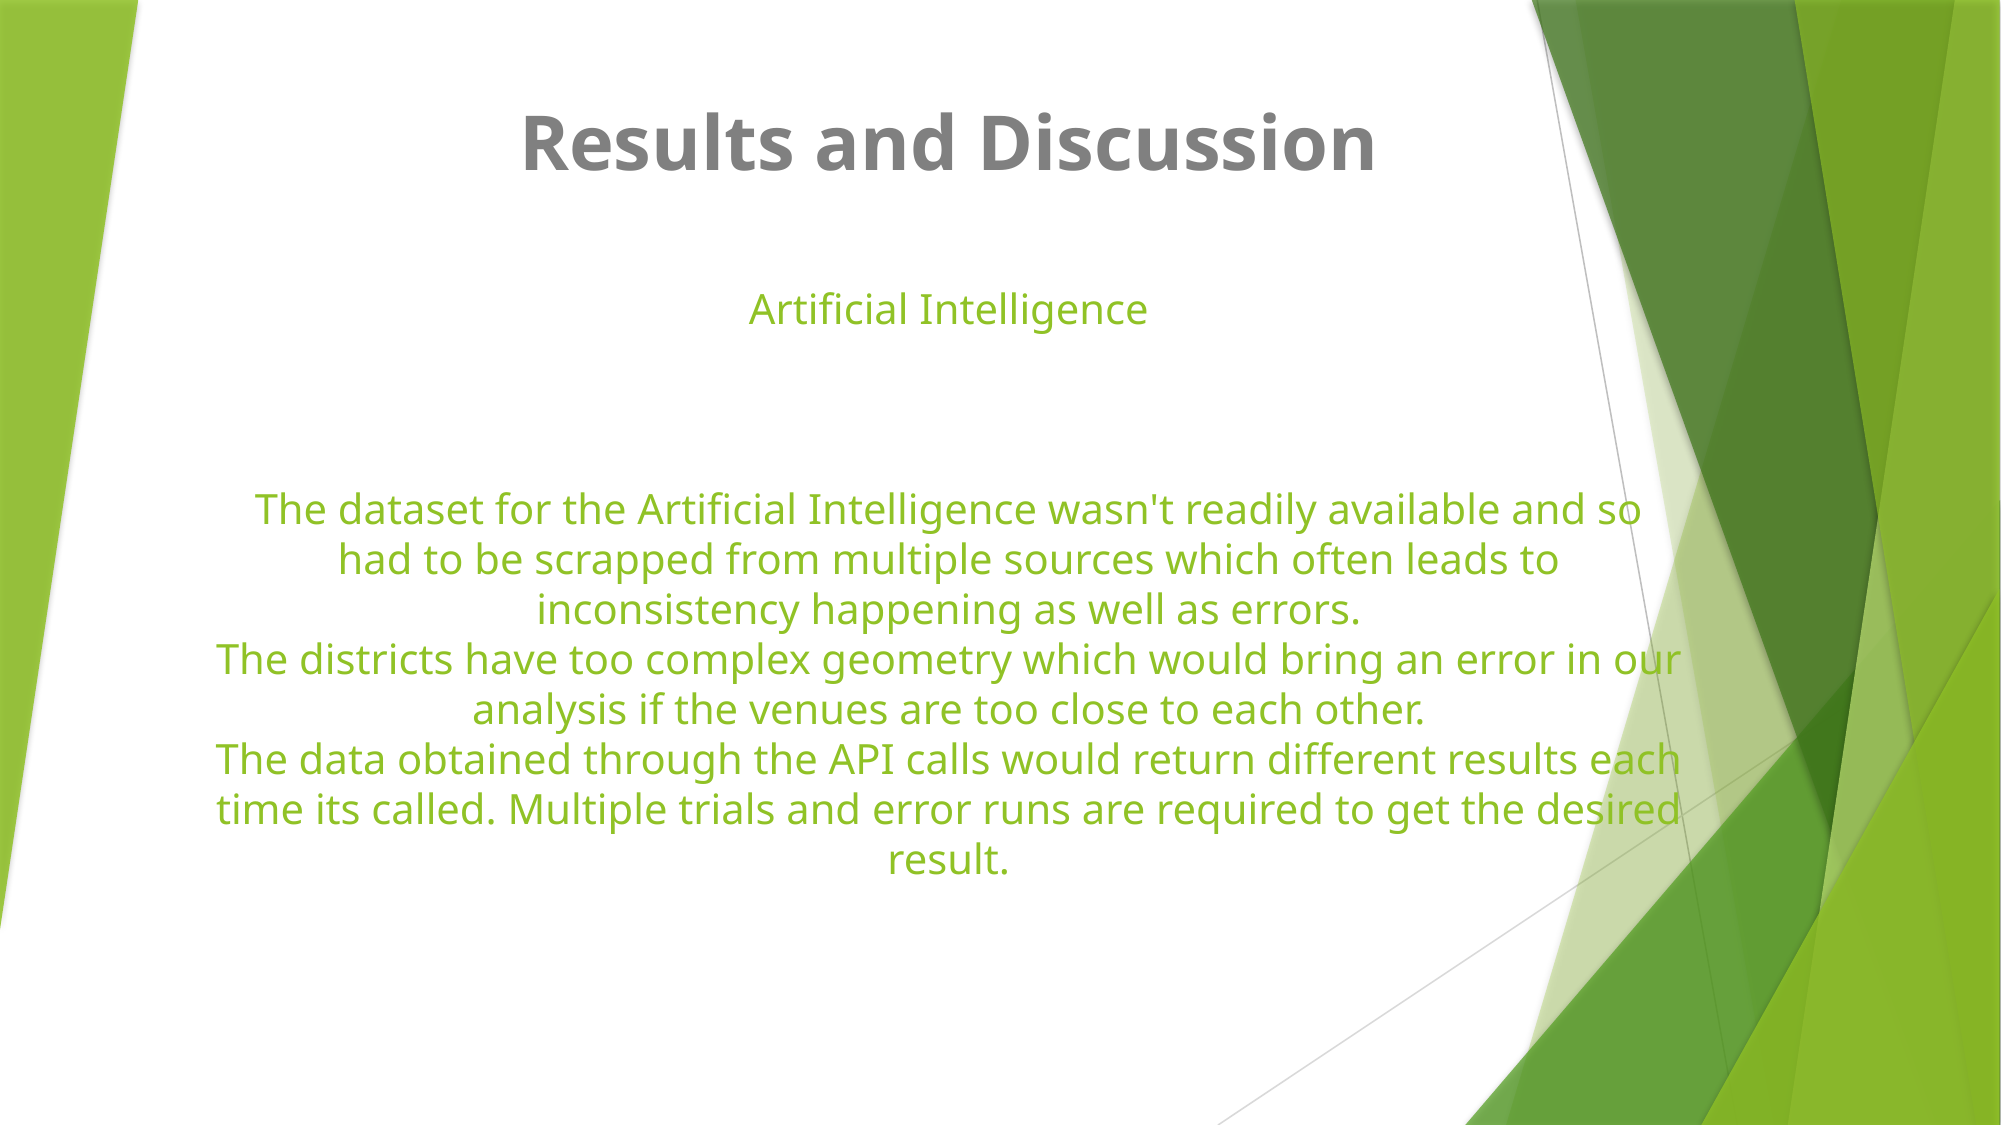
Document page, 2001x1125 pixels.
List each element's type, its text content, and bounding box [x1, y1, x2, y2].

title Artificial Intelligence The dataset for the Artificial Intelligence wasn't readily available and so had to be scrapped from multiple sources which often leads to inconsistency happening as well as errors. The districts have too complex geometry which would bring an error in our analysis if the venues are too close to each other. The data obtained through the API calls would return different results each time its called. Multiple trials and error runs are required to get the desired result. [199, 371, 1699, 891]
subtitle Results and Discussion [199, 87, 1699, 194]
